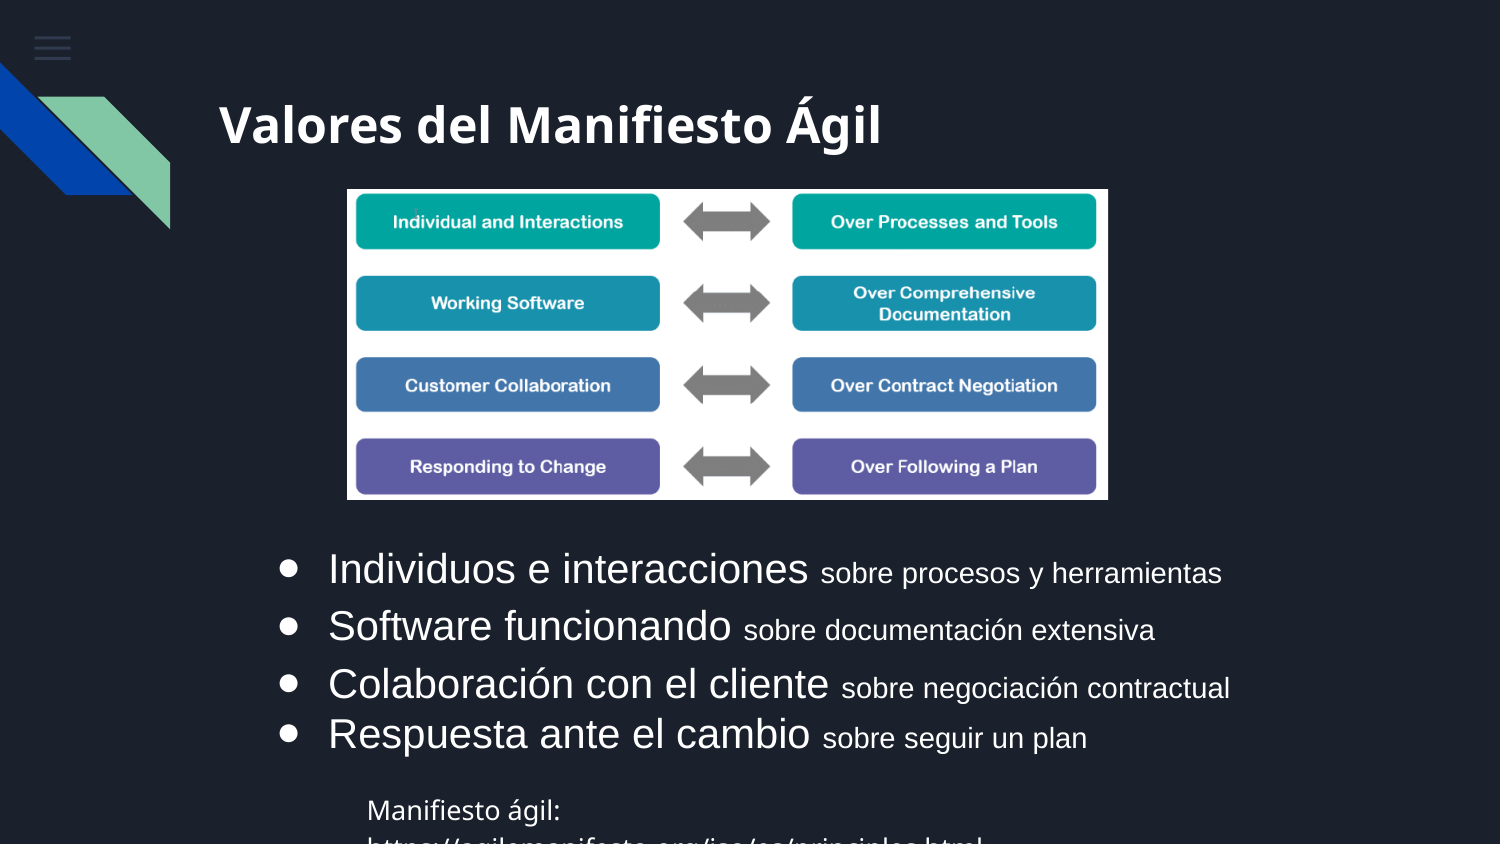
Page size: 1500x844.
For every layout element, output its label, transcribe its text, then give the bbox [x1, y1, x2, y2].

text_box Individuos e interacciones sobre procesos y herramientas Software funcionando sobre documentación extensiva Colaboración con el cliente sobre negociación contractual Respuesta ante el cambio sobre seguir un plan [238, 518, 1262, 772]
text_box Valores del Manifiesto Ágil [204, 78, 1194, 169]
list Manifiesto ágil: https://agilemanifesto.org/iso/es/principles.html [351, 773, 1194, 844]
picture [346, 188, 1109, 500]
